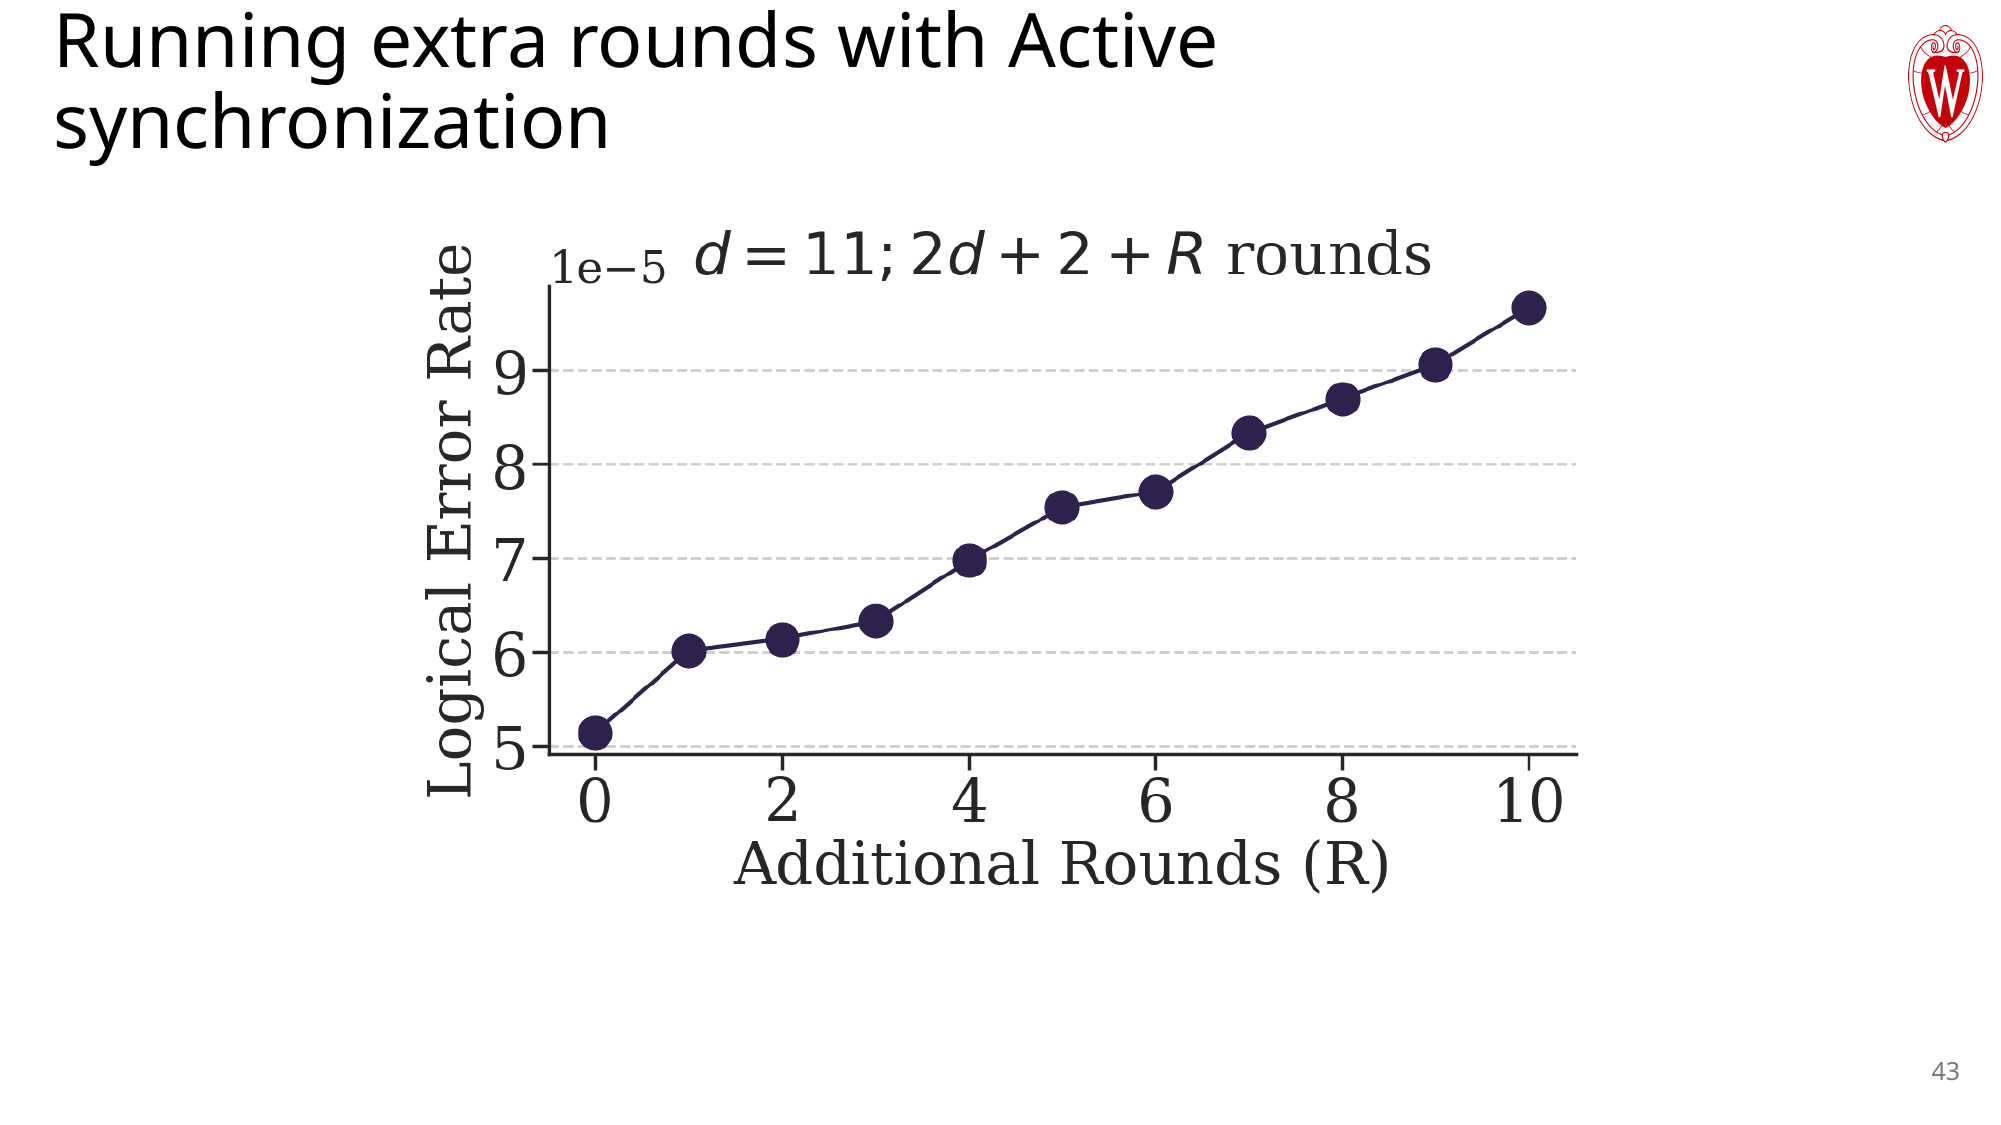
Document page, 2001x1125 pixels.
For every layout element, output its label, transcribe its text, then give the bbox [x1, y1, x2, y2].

slide_number 43 [1904, 1042, 1976, 1103]
picture [416, 219, 1584, 906]
title Running extra rounds with Active synchronization [38, 36, 1764, 133]
picture [1908, 25, 1983, 143]
